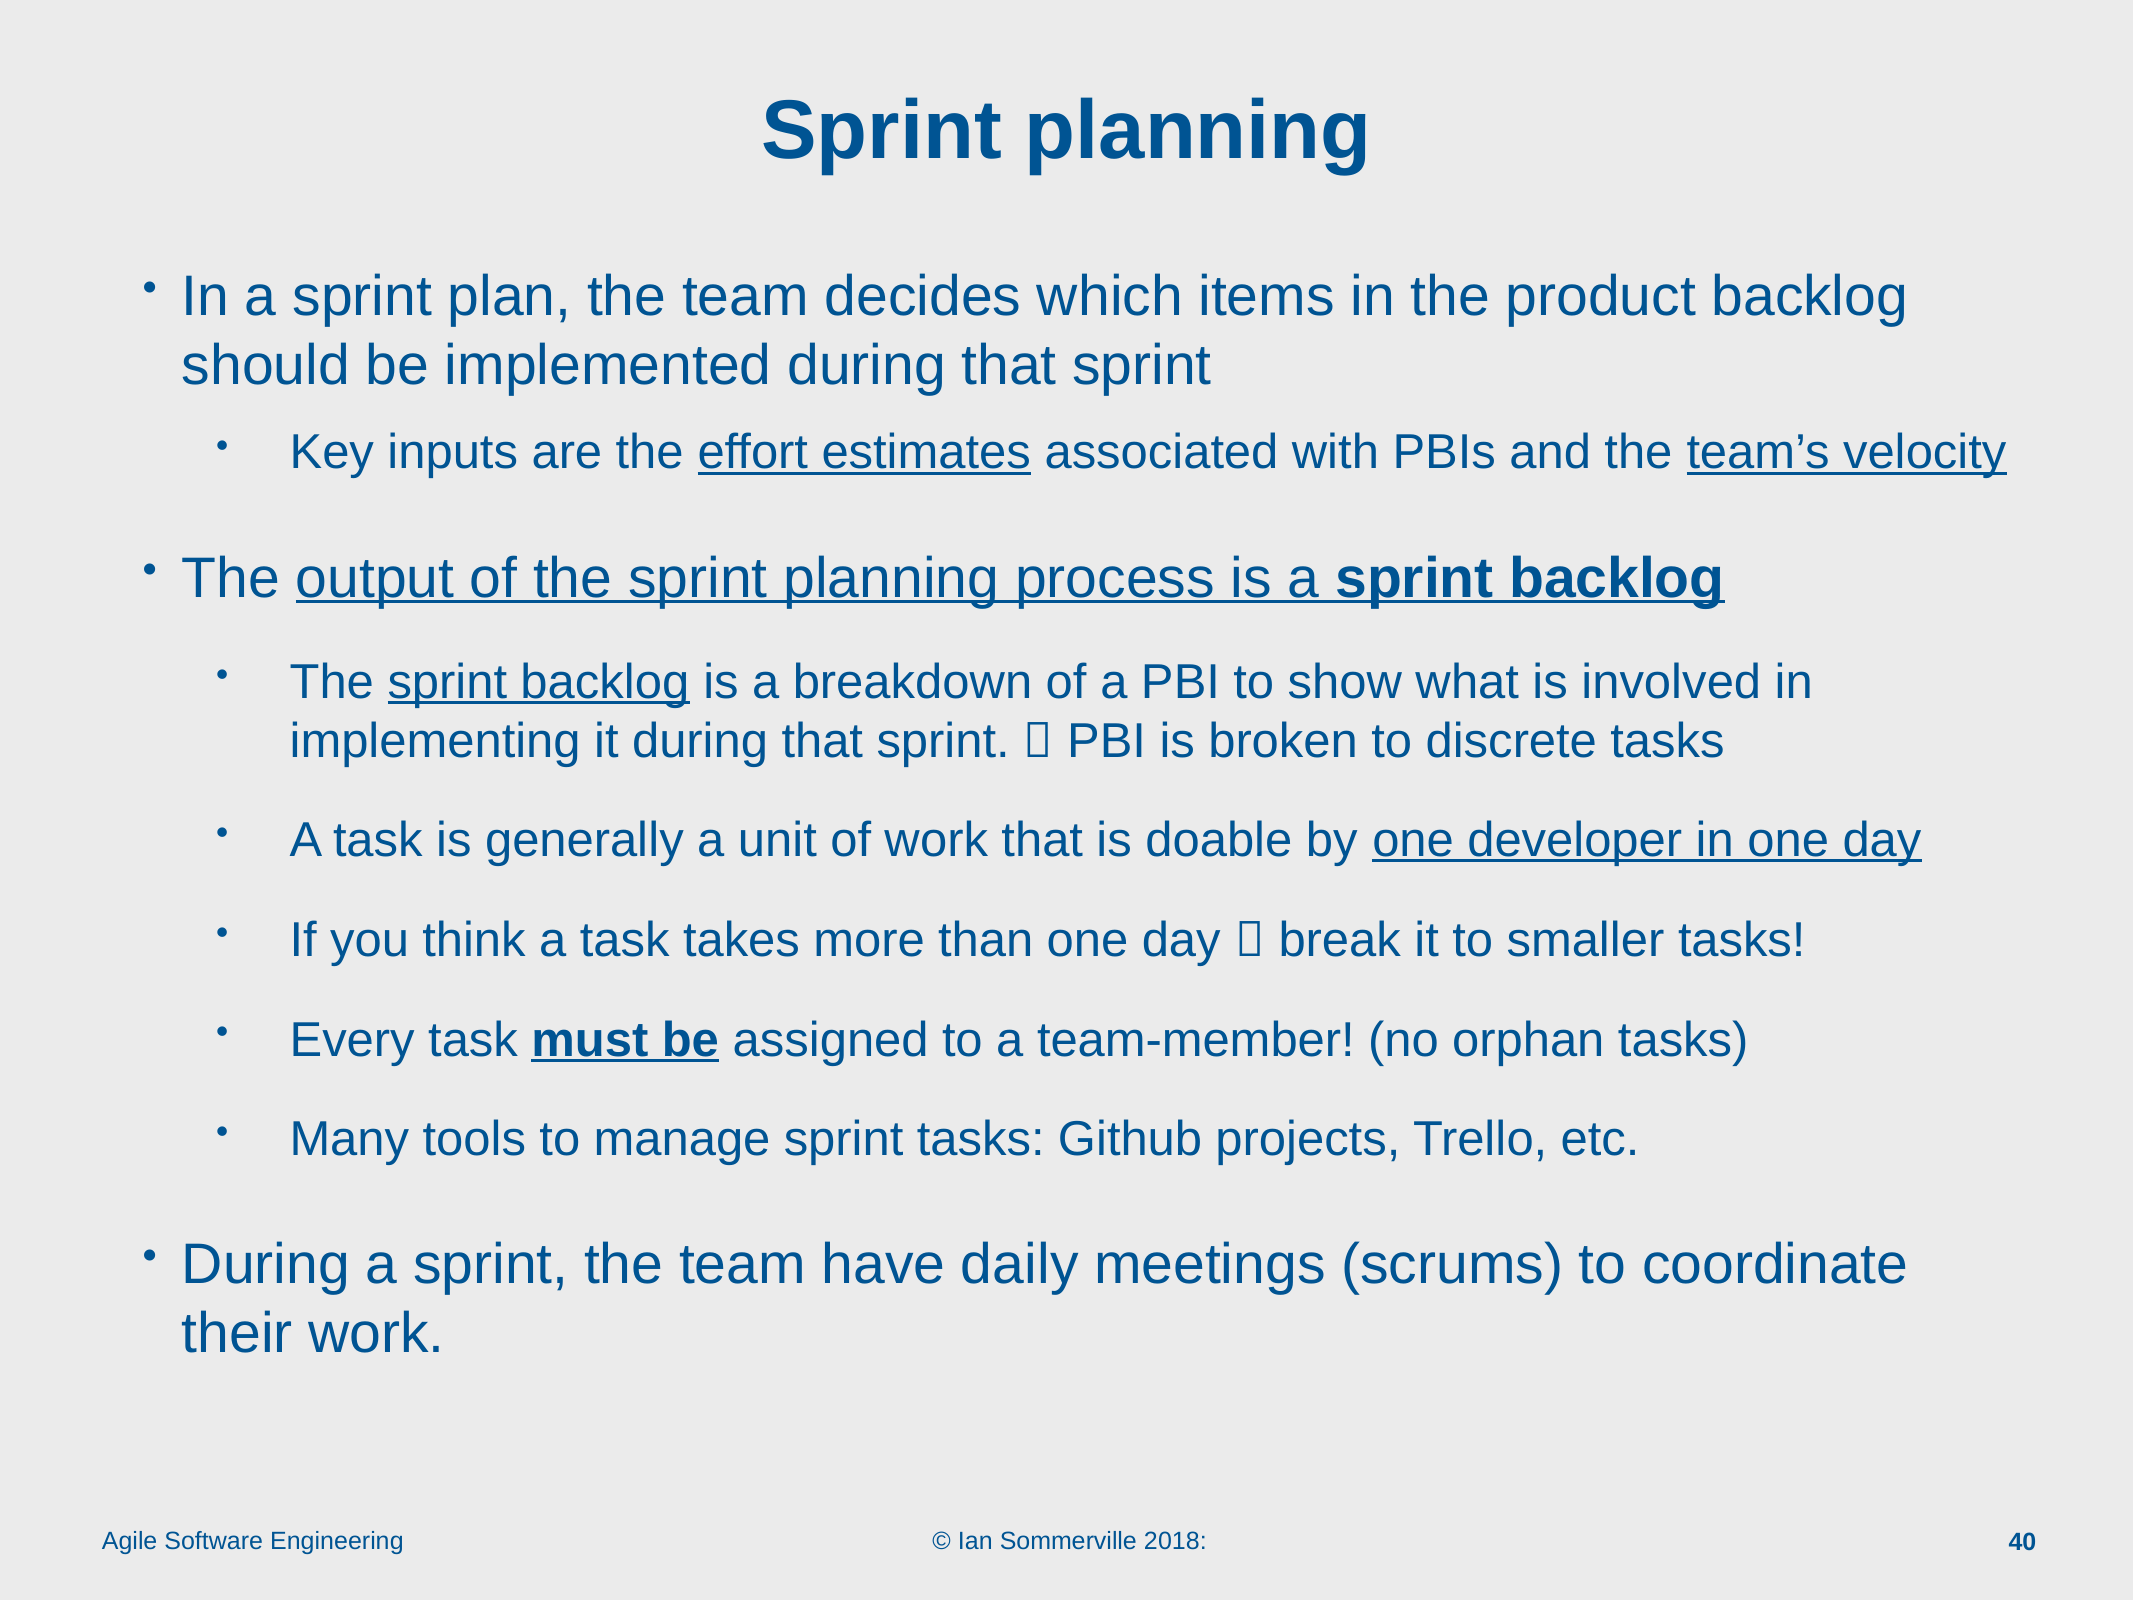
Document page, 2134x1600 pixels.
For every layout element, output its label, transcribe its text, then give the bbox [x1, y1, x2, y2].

list In a sprint plan, the team decides which items in the product backlog should be implemented during that sprint Key inputs are the effort estimates associated with PBIs and the team’s velocity The output of the sprint planning process is a sprint backlog The sprint backlog is a breakdown of a PBI to show what is involved in implementing it during that sprint.  PBI is broken to discrete tasks A task is generally a unit of work that is doable by one developer in one day If you think a task takes more than one day  break it to smaller tasks! Every task must be assigned to a team-member! (no orphan tasks) Many tools to manage sprint tasks: Github projects, Trello, etc. During a sprint, the team have daily meetings (scrums) to coordinate their work. [133, 249, 2022, 1432]
slide_number 40 [1997, 1516, 2046, 1563]
title Sprint planning [80, 66, 2053, 248]
